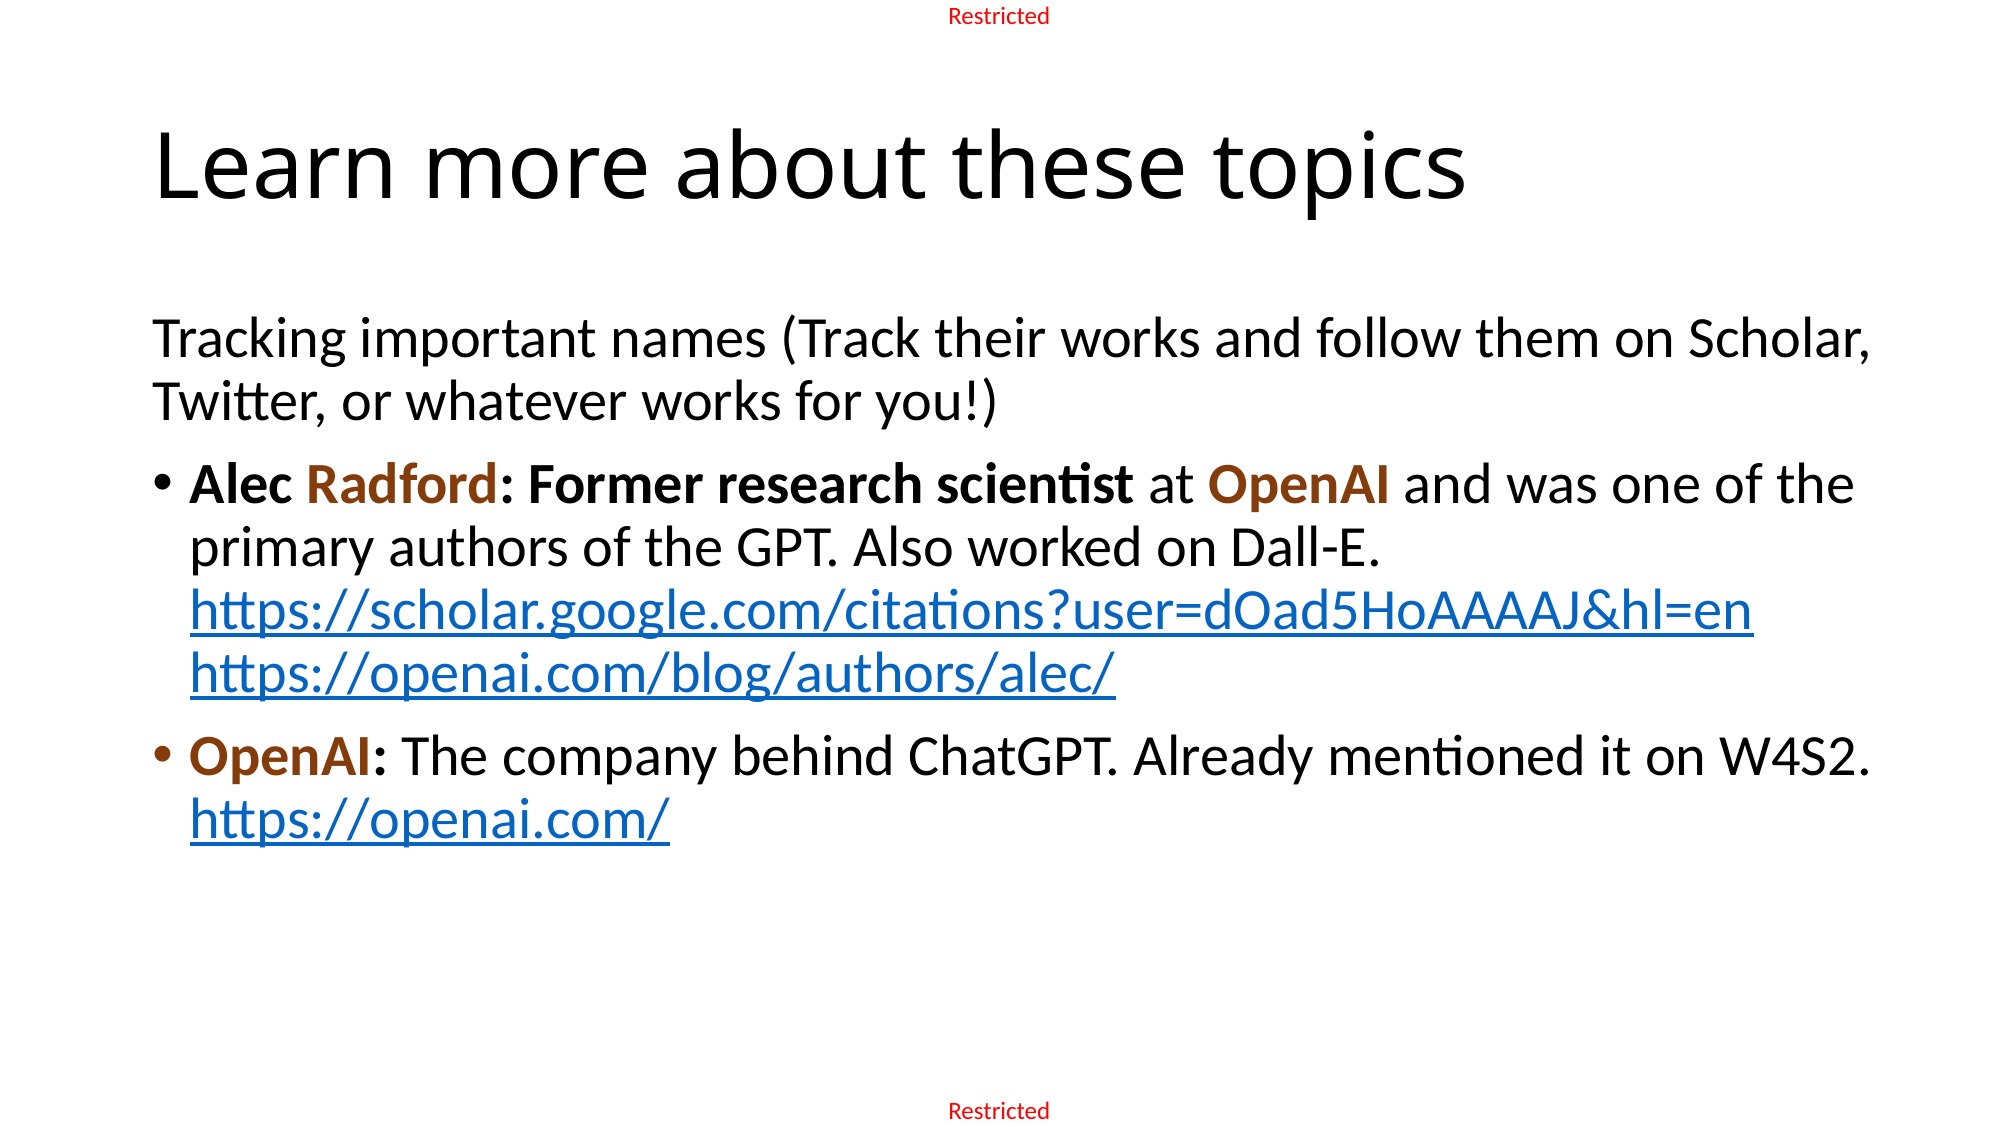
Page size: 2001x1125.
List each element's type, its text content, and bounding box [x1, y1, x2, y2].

list Tracking important names (Track their works and follow them on Scholar, Twitter, or whatever works for you!) Alec Radford: Former research scientist at OpenAI and was one of the primary authors of the GPT. Also worked on Dall-E. https://scholar.google.com/citations?user=dOad5HoAAAAJ&hl=en https://openai.com/blog/authors/alec/ OpenAI: The company behind ChatGPT. Already mentioned it on W4S2. https://openai.com/ [137, 299, 2000, 1125]
title Learn more about these topics [137, 59, 1863, 278]
